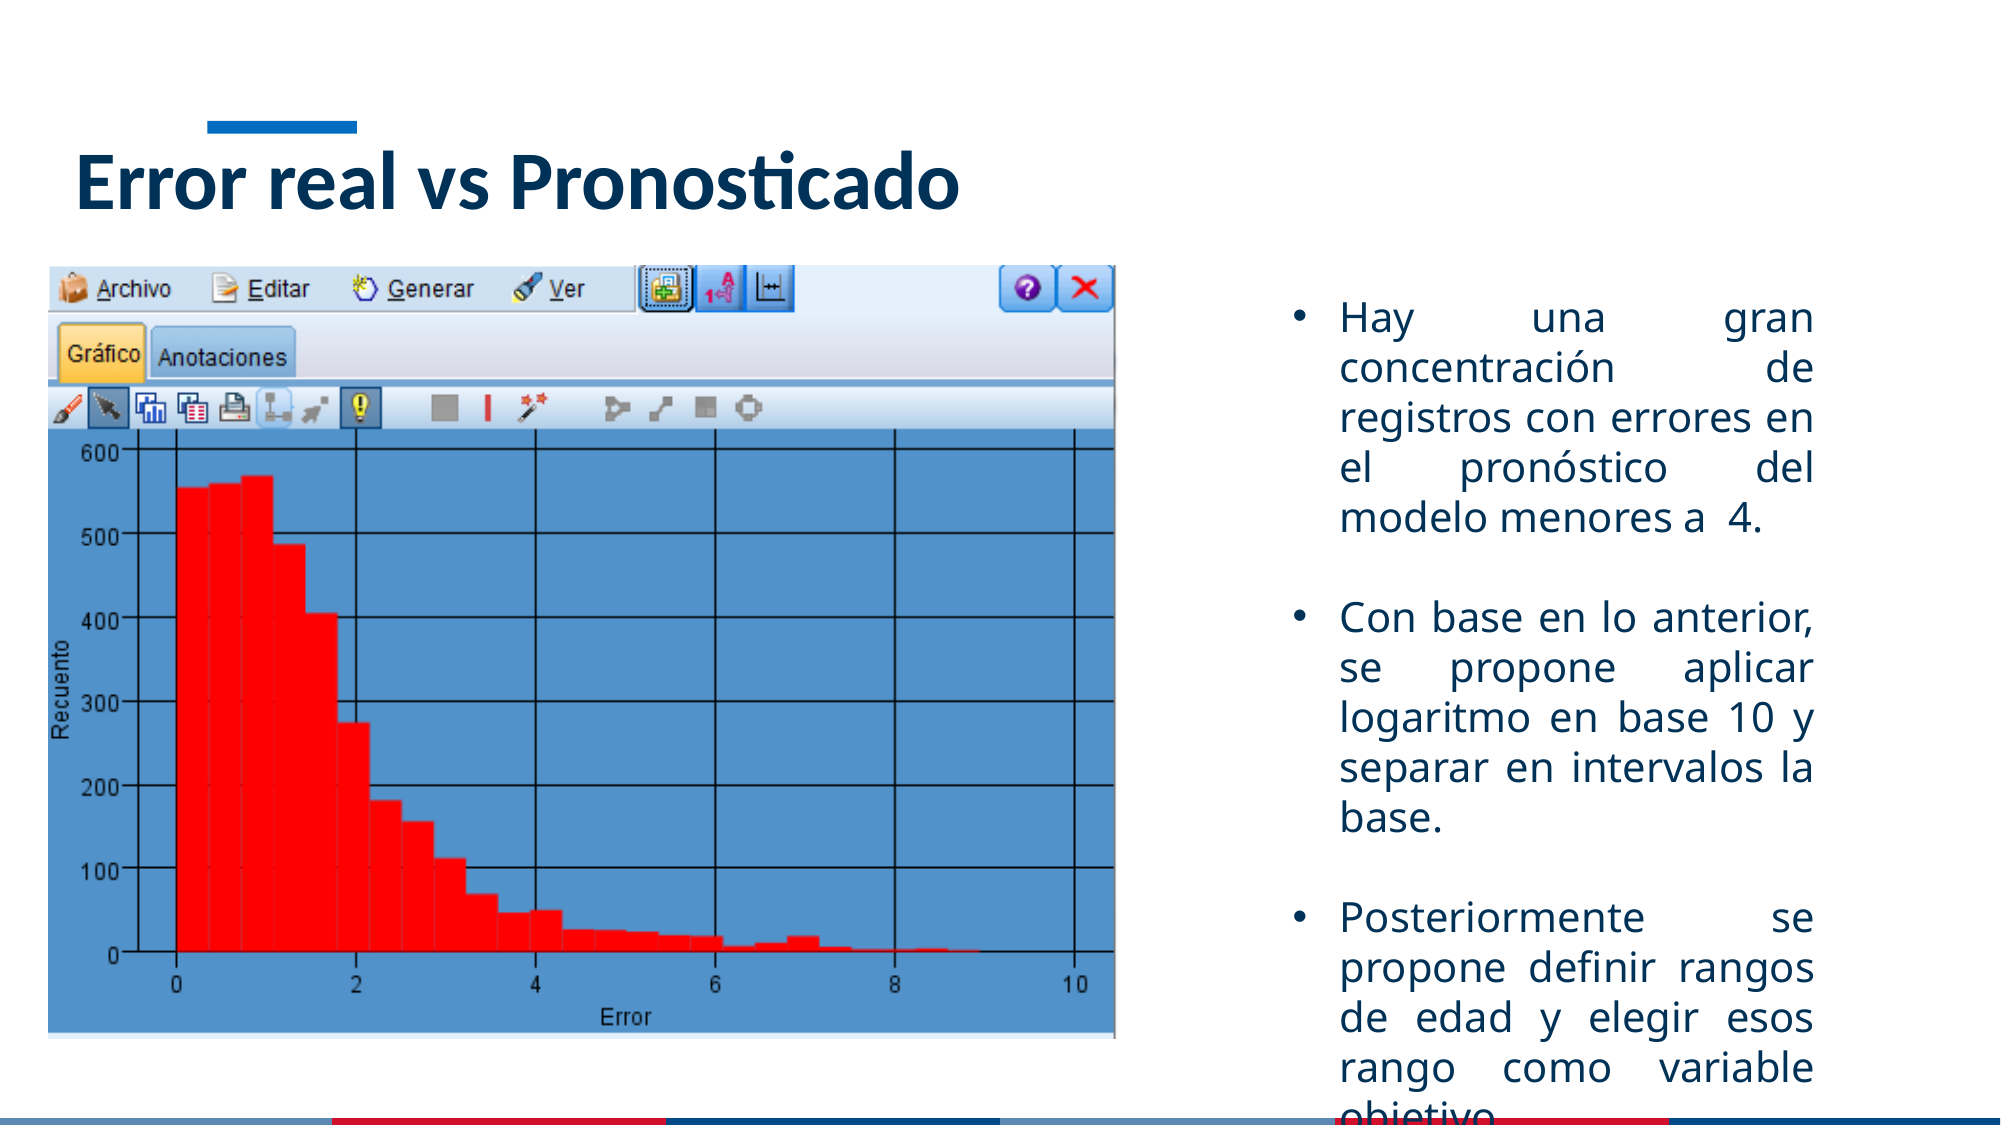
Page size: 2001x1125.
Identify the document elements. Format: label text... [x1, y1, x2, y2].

text_box Error real vs Pronosticado [60, 130, 1786, 266]
text_box [206, 120, 358, 130]
picture [48, 265, 1118, 1039]
text_box Hay una gran concentración de registros con errores en el pronóstico del modelo menores a 4. Con base en lo anterior, se propone aplicar logaritmo en base 10 y separar en intervalos la base. Posteriormente se propone definir rangos de edad y elegir esos rango como variable objetivo. [1278, 282, 1830, 1125]
